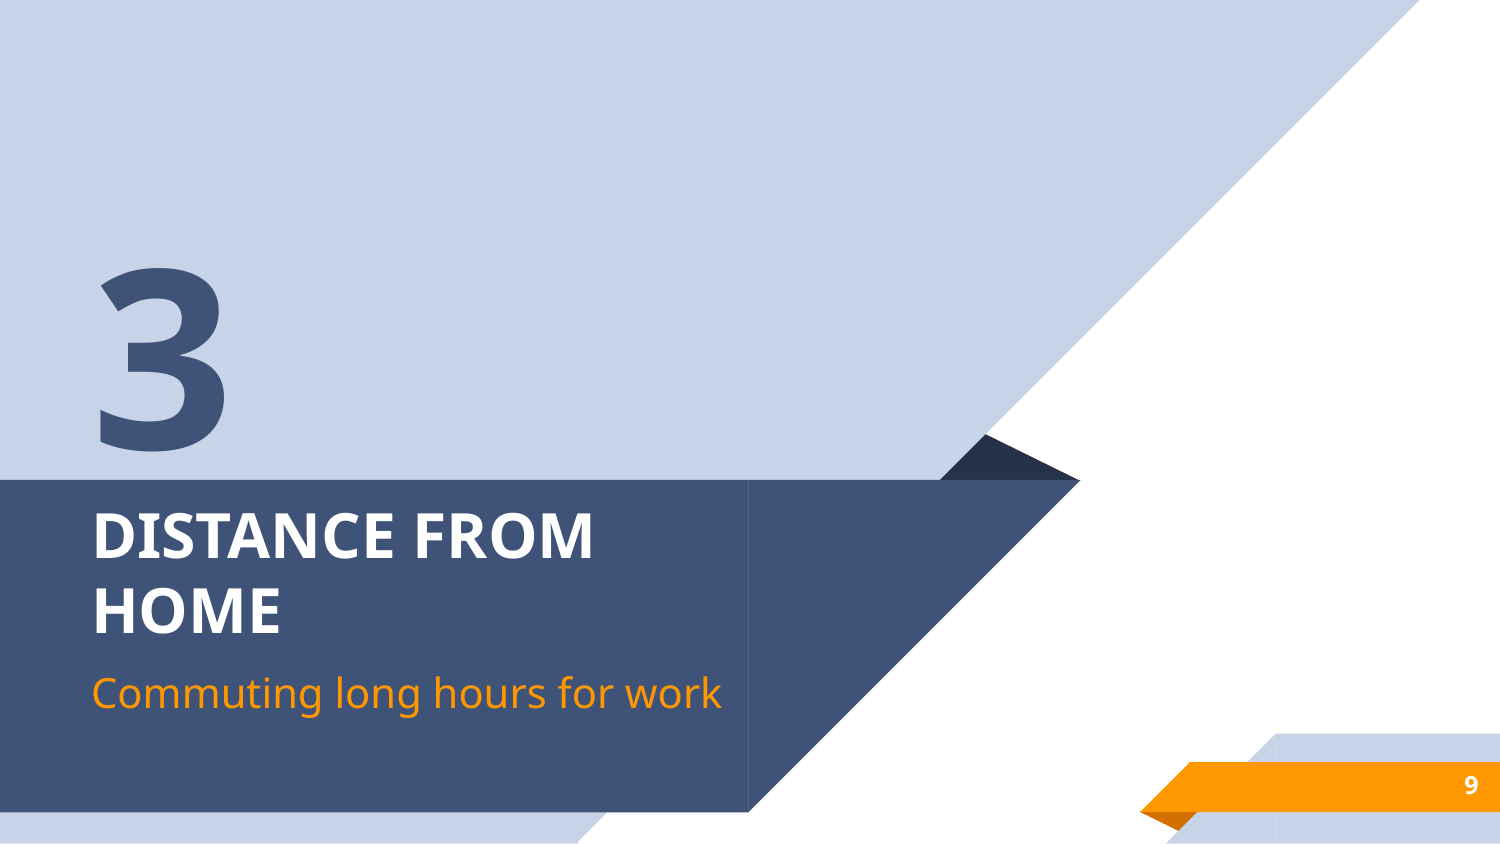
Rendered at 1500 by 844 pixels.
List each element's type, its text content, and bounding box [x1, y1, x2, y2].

text_box 3 [76, 0, 434, 515]
title DISTANCE FROM HOME [76, 470, 748, 652]
subtitle Commuting long hours for work [76, 652, 748, 781]
slide_number ‹#› [1249, 760, 1494, 813]
